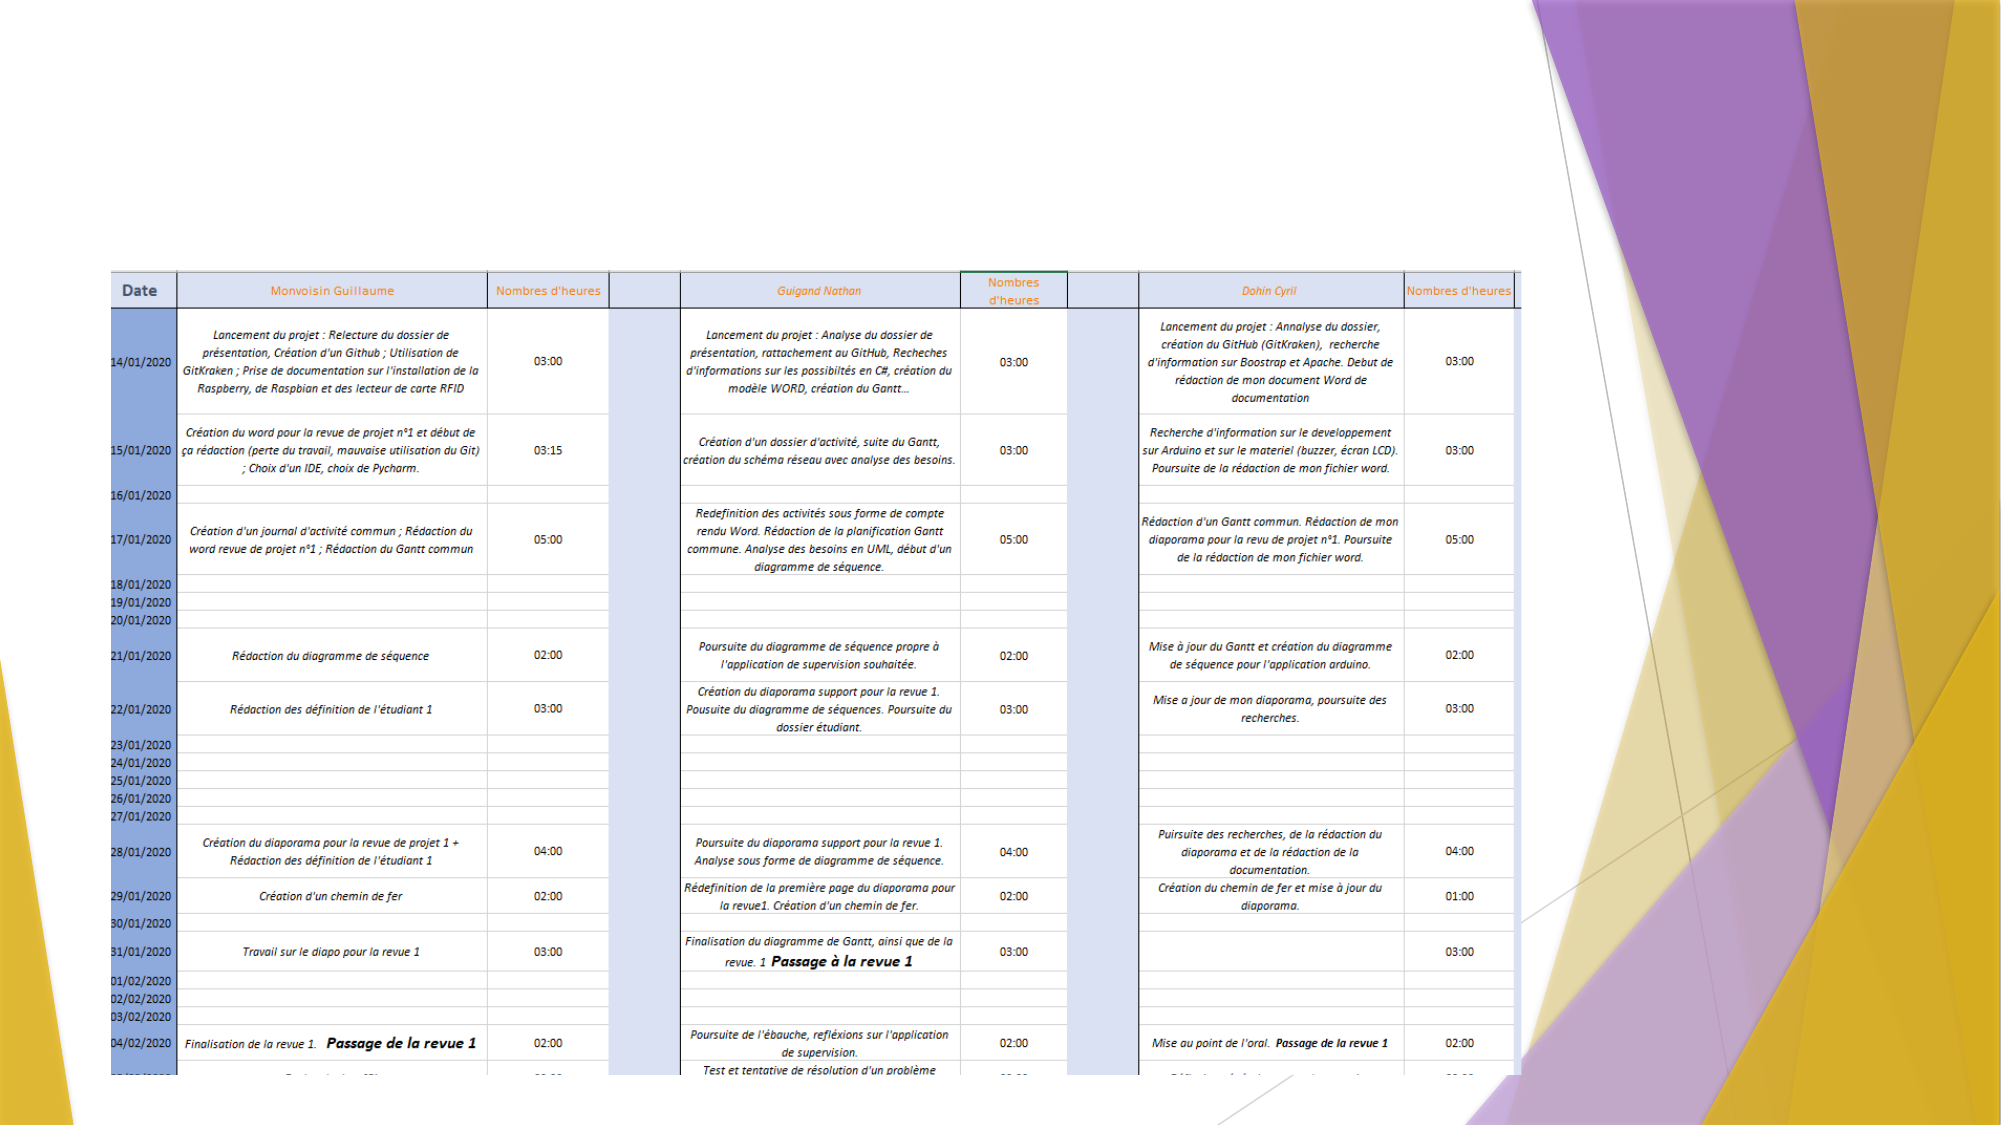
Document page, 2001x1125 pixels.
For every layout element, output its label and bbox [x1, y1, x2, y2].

picture [110, 270, 1522, 1076]
